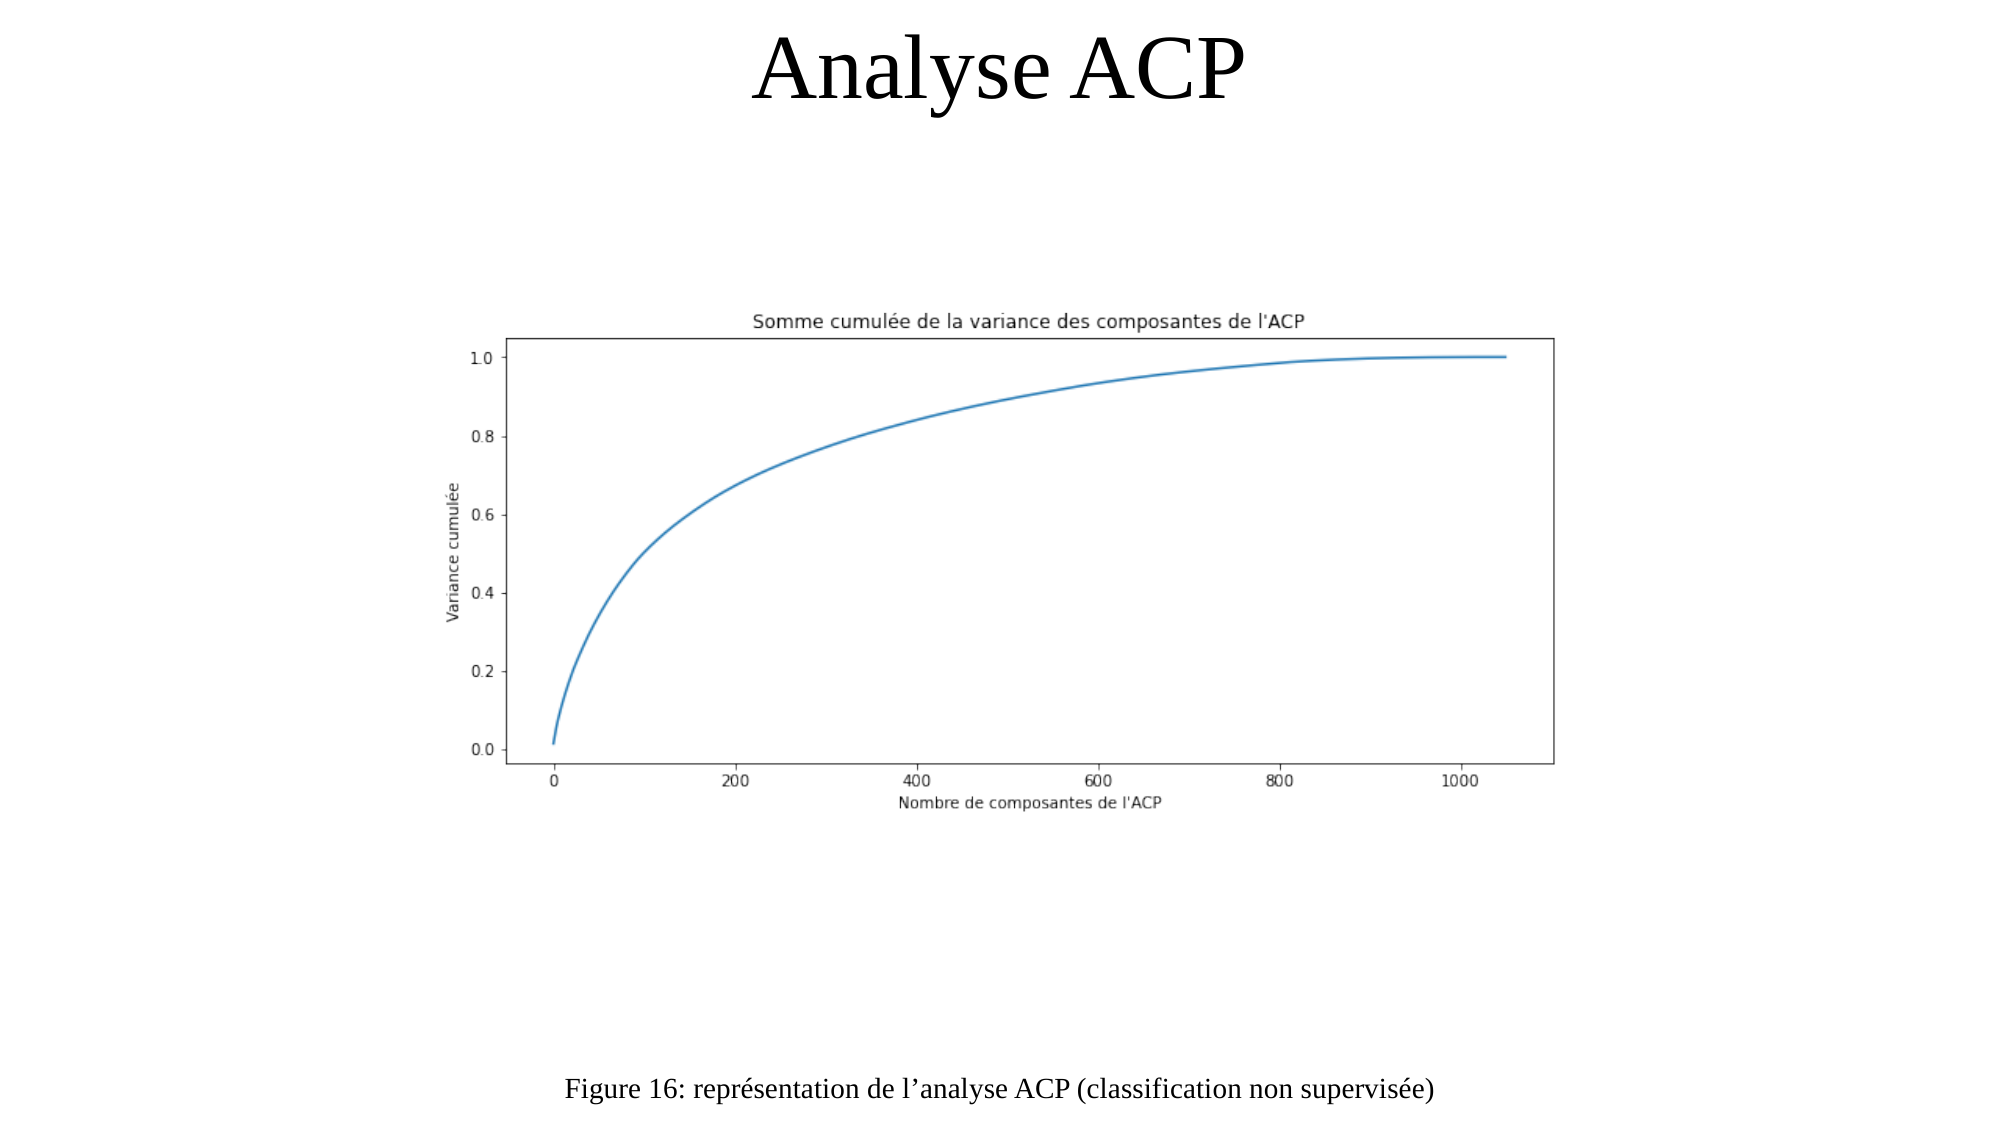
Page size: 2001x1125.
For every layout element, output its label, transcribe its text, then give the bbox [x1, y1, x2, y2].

text_box Figure 16: représentation de l’analyse ACP (classification non supervisée) [418, 1048, 1582, 1125]
picture [437, 302, 1563, 823]
title Analyse ACP [0, 0, 2000, 139]
